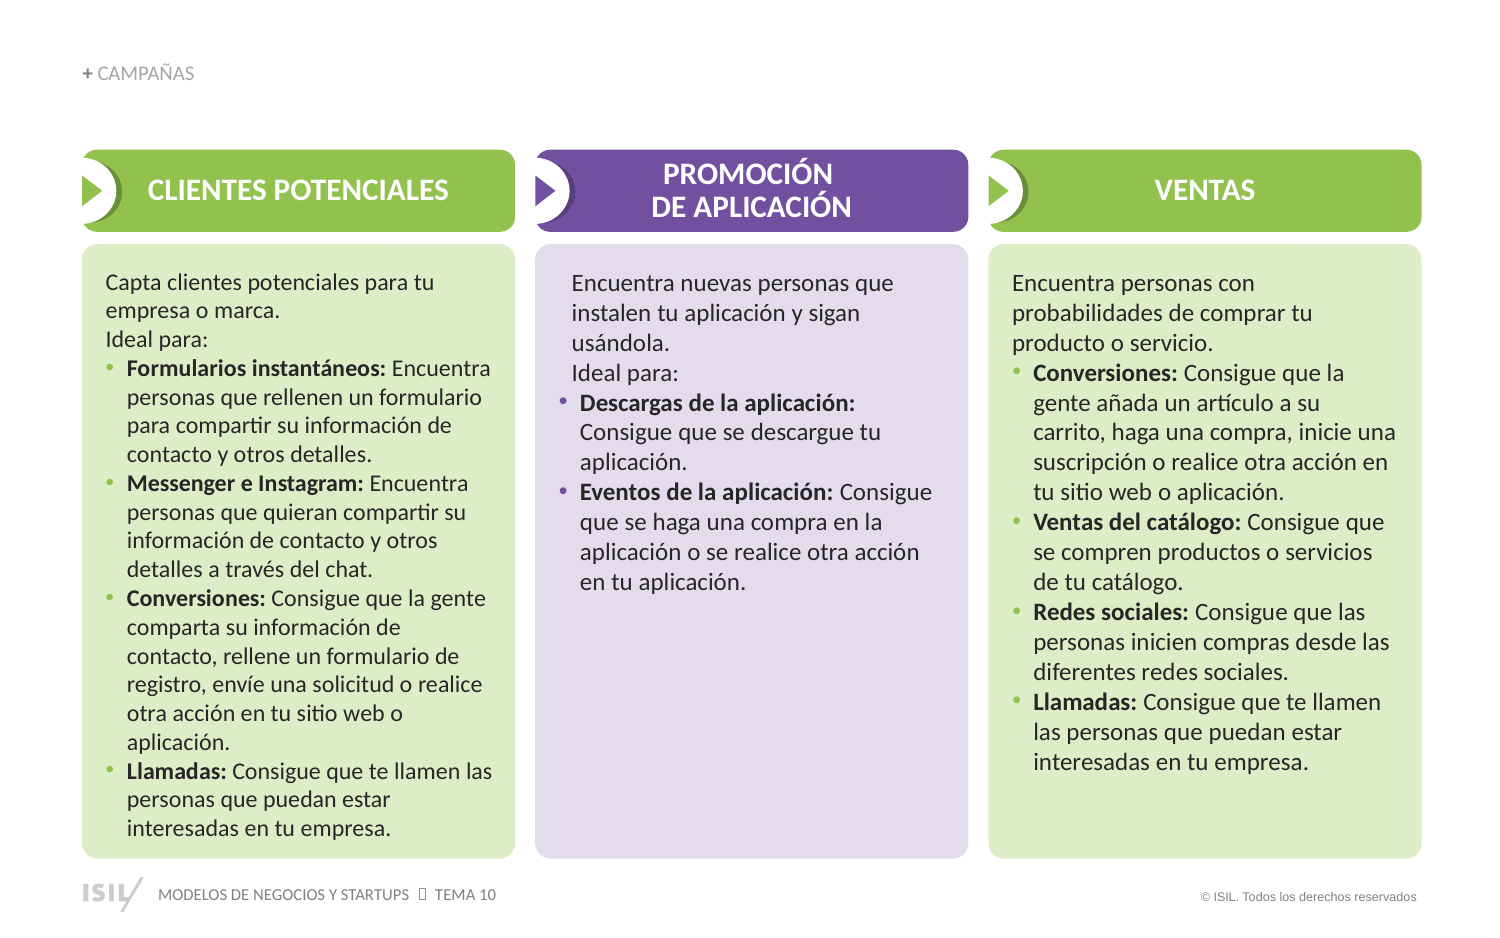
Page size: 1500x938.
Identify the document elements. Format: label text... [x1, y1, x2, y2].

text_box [952, 157, 1029, 225]
text_box Encuentra personas con probabilidades de comprar tu producto o servicio. Conversiones: Consigue que la gente añada un artículo a su carrito, haga una compra, inicie una suscripción o realice otra acción en tu sitio web o aplicación. Ventas del catálogo: Consigue que se compren productos o servicios de tu catálogo. Redes sociales: Consigue que las personas inicien compras desde las diferentes redes sociales. Llamadas: Consigue que te llamen las personas que puedan estar interesadas en tu empresa. [988, 243, 1422, 859]
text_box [46, 157, 123, 225]
text_box VENTAS [991, 149, 1422, 232]
text_box PROMOCIÓN DE APLICACIÓN [538, 149, 966, 232]
text_box + CAMPAÑAS [82, 61, 721, 85]
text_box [499, 157, 576, 225]
text_box Encuentra nuevas personas que instalen tu aplicación y sigan usándola. Ideal para: Descargas de la aplicación: Consigue que se descargue tu aplicación. Eventos de la aplicación: Consigue que se haga una compra en la aplicación o se realice otra acción en tu aplicación. [535, 243, 969, 859]
text_box CLIENTES POTENCIALES [84, 149, 513, 232]
text_box Capta clientes potenciales para tu empresa o marca. Ideal para: Formularios instantáneos: Encuentra personas que rellenen un formulario para compartir su información de contacto y otros detalles. Messenger e Instagram: Encuentra personas que quieran compartir su información de contacto y otros detalles a través del chat. Conversiones: Consigue que la gente comparta su información de contacto, rellene un formulario de registro, envíe una solicitud o realice otra acción en tu sitio web o aplicación. Llamadas: Consigue que te llamen las personas que puedan estar interesadas en tu empresa. [81, 243, 516, 859]
